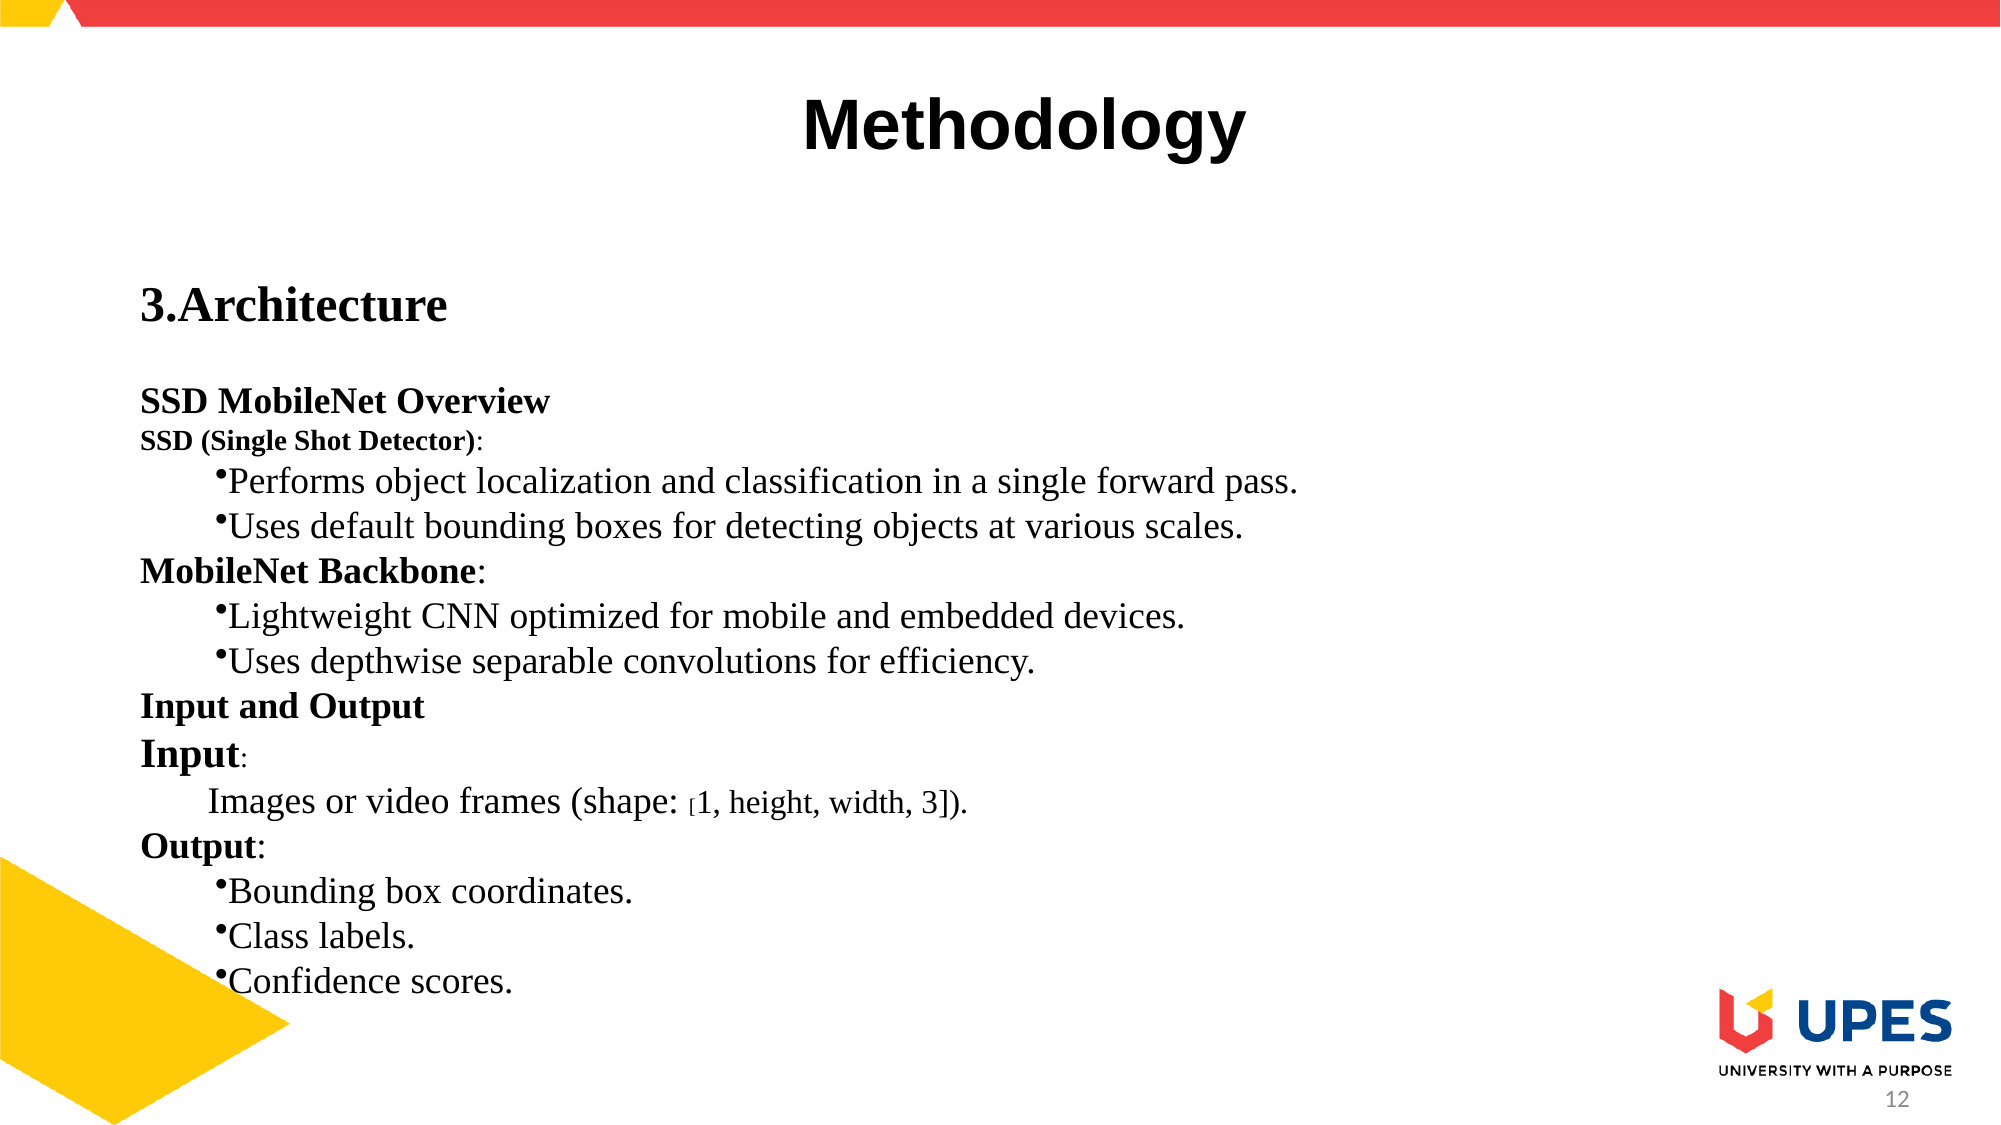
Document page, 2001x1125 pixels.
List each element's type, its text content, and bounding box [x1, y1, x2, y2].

picture [0, 0, 2001, 1125]
title Methodology [125, 70, 1925, 258]
list 3.Architecture SSD MobileNet Overview SSD (Single Shot Detector): Performs object localization and classification in a single forward pass. Uses default bounding boxes for detecting objects at various scales. MobileNet Backbone: Lightweight CNN optimized for mobile and embedded devices. Uses depthwise separable convolutions for efficiency. Input and Output Input: Images or video frames (shape: [1, height, width, 3]). Output: Bounding box coordinates. Class labels. Confidence scores. [125, 263, 1892, 1054]
